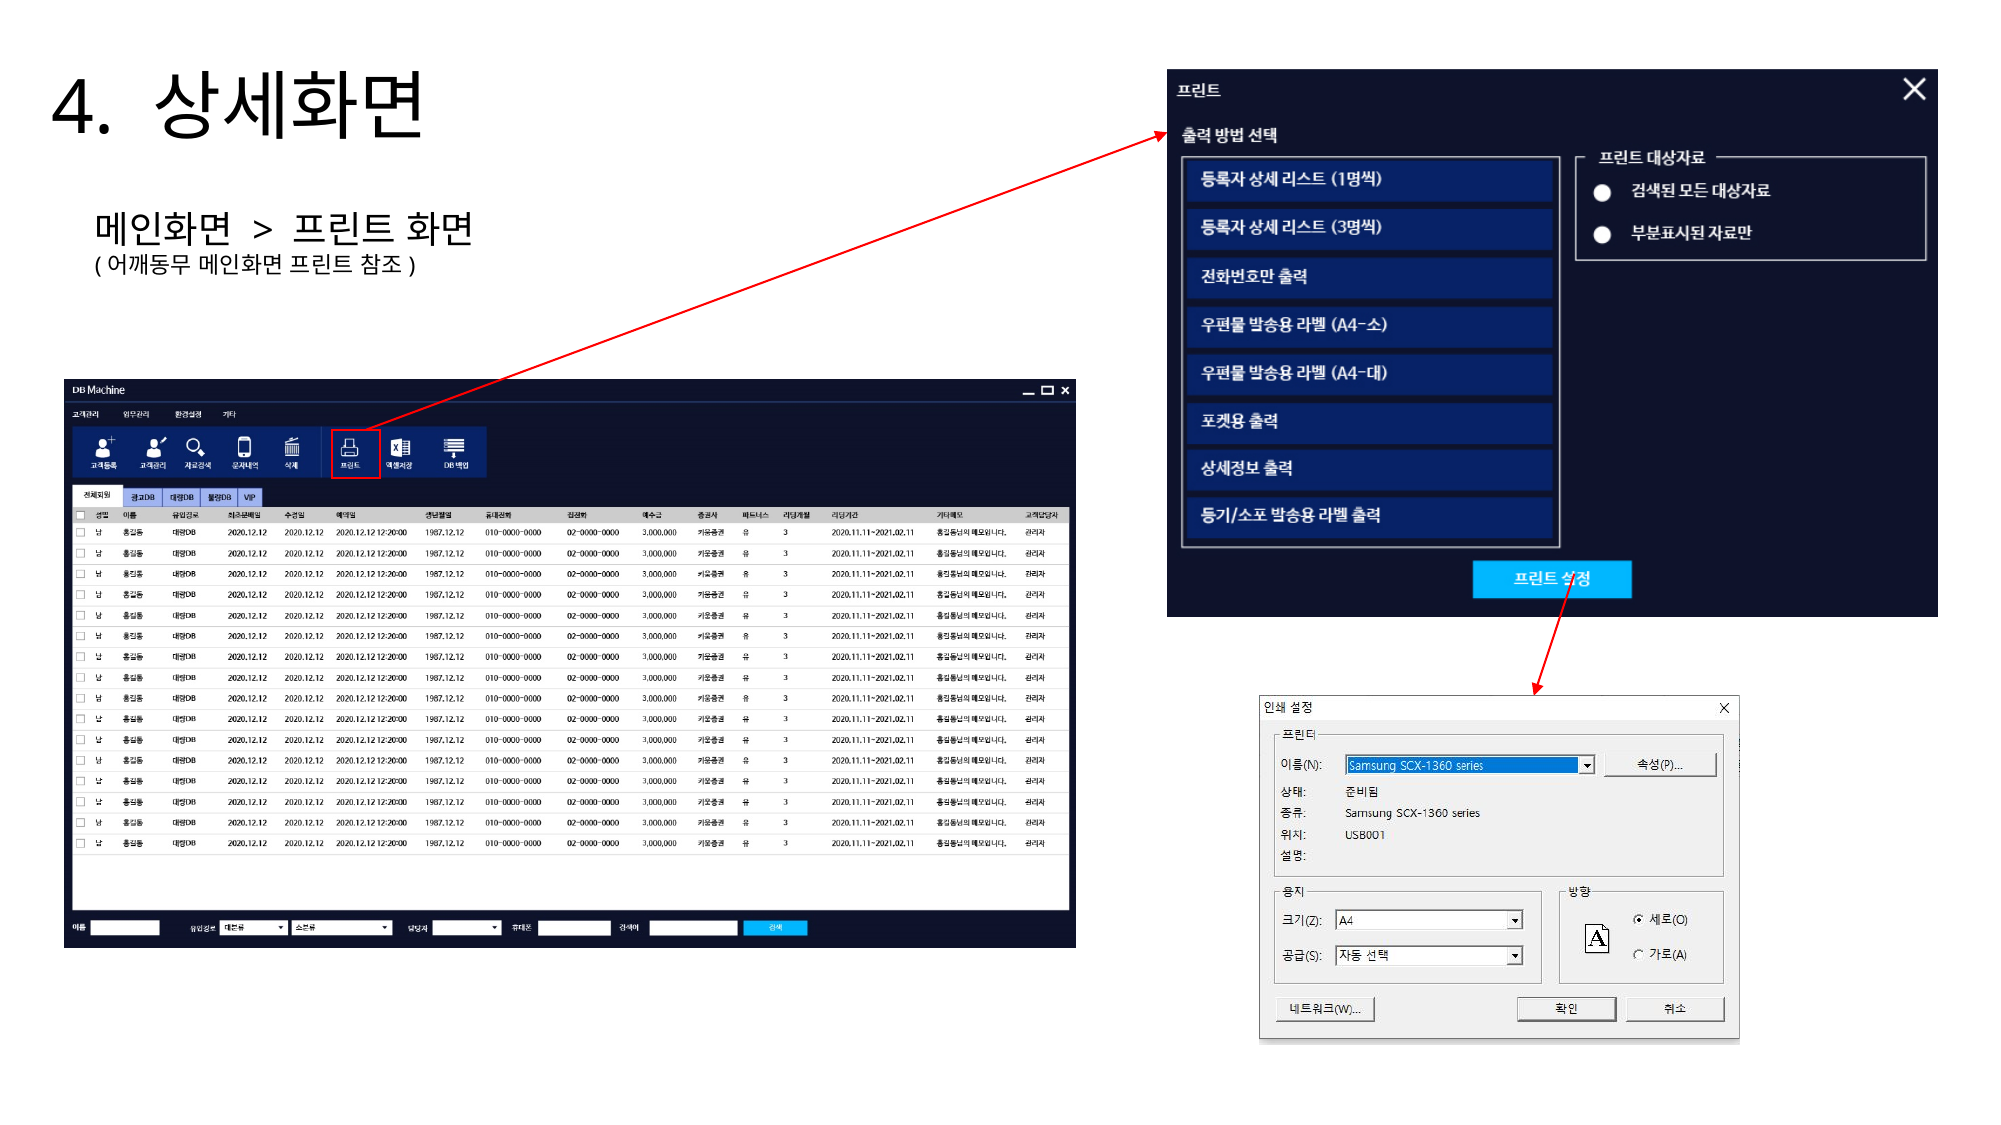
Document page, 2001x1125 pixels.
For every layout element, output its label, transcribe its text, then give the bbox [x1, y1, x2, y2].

text_box 4. 상세화면 [37, 51, 444, 157]
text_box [366, 132, 1167, 430]
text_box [1533, 573, 1575, 695]
picture [64, 379, 1076, 948]
picture [1259, 695, 1740, 1045]
picture [1167, 68, 1938, 617]
picture [1578, 572, 1589, 586]
text_box 메인화면 > 프린트 화면 (어깨동무 메인화면 프린트 참조) [79, 198, 366, 286]
